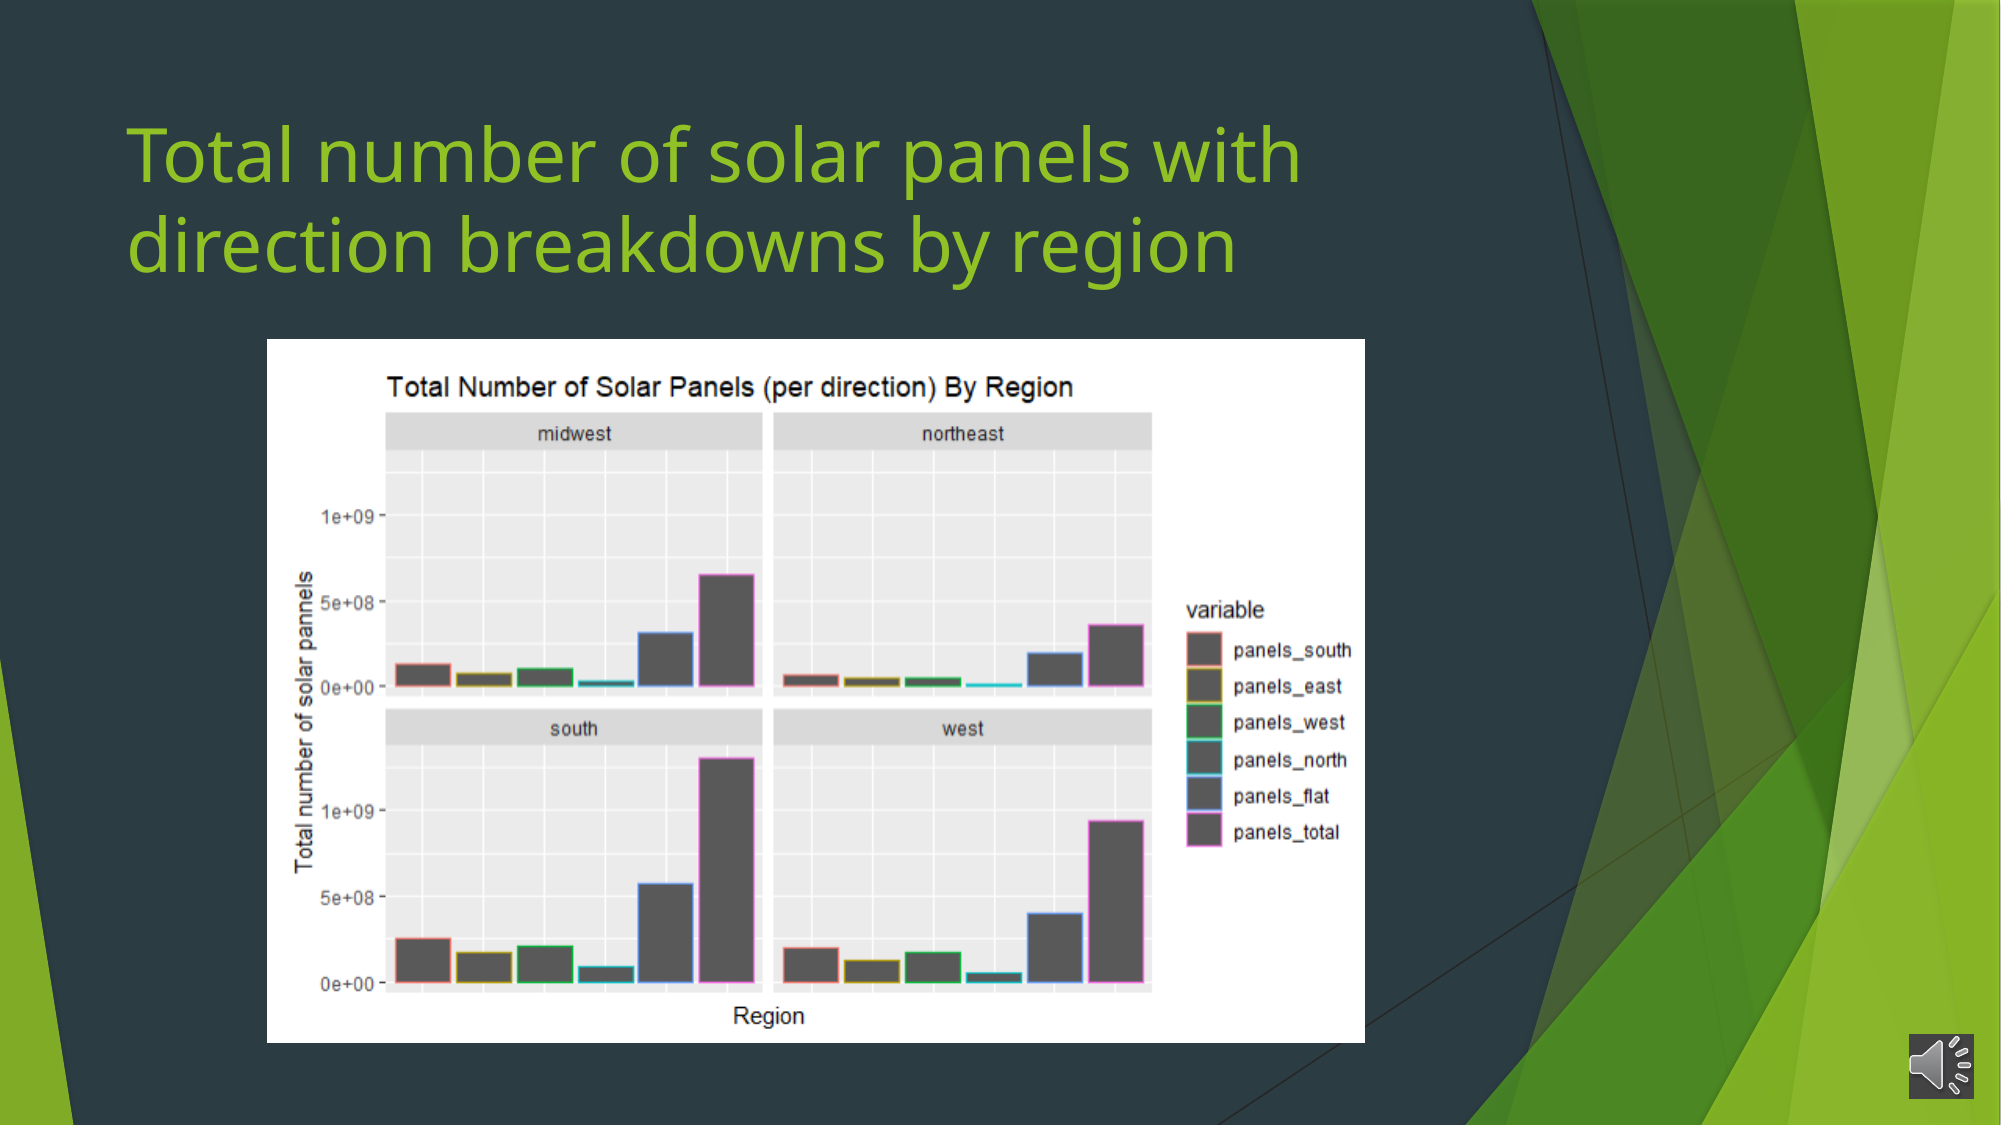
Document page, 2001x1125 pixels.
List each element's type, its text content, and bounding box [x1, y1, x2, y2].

picture [267, 339, 1366, 1044]
slide_number 10 [1864, 1050, 1977, 1111]
picture [1907, 1032, 1976, 1101]
title Total number of solar panels with direction breakdowns by region [111, 99, 1522, 317]
